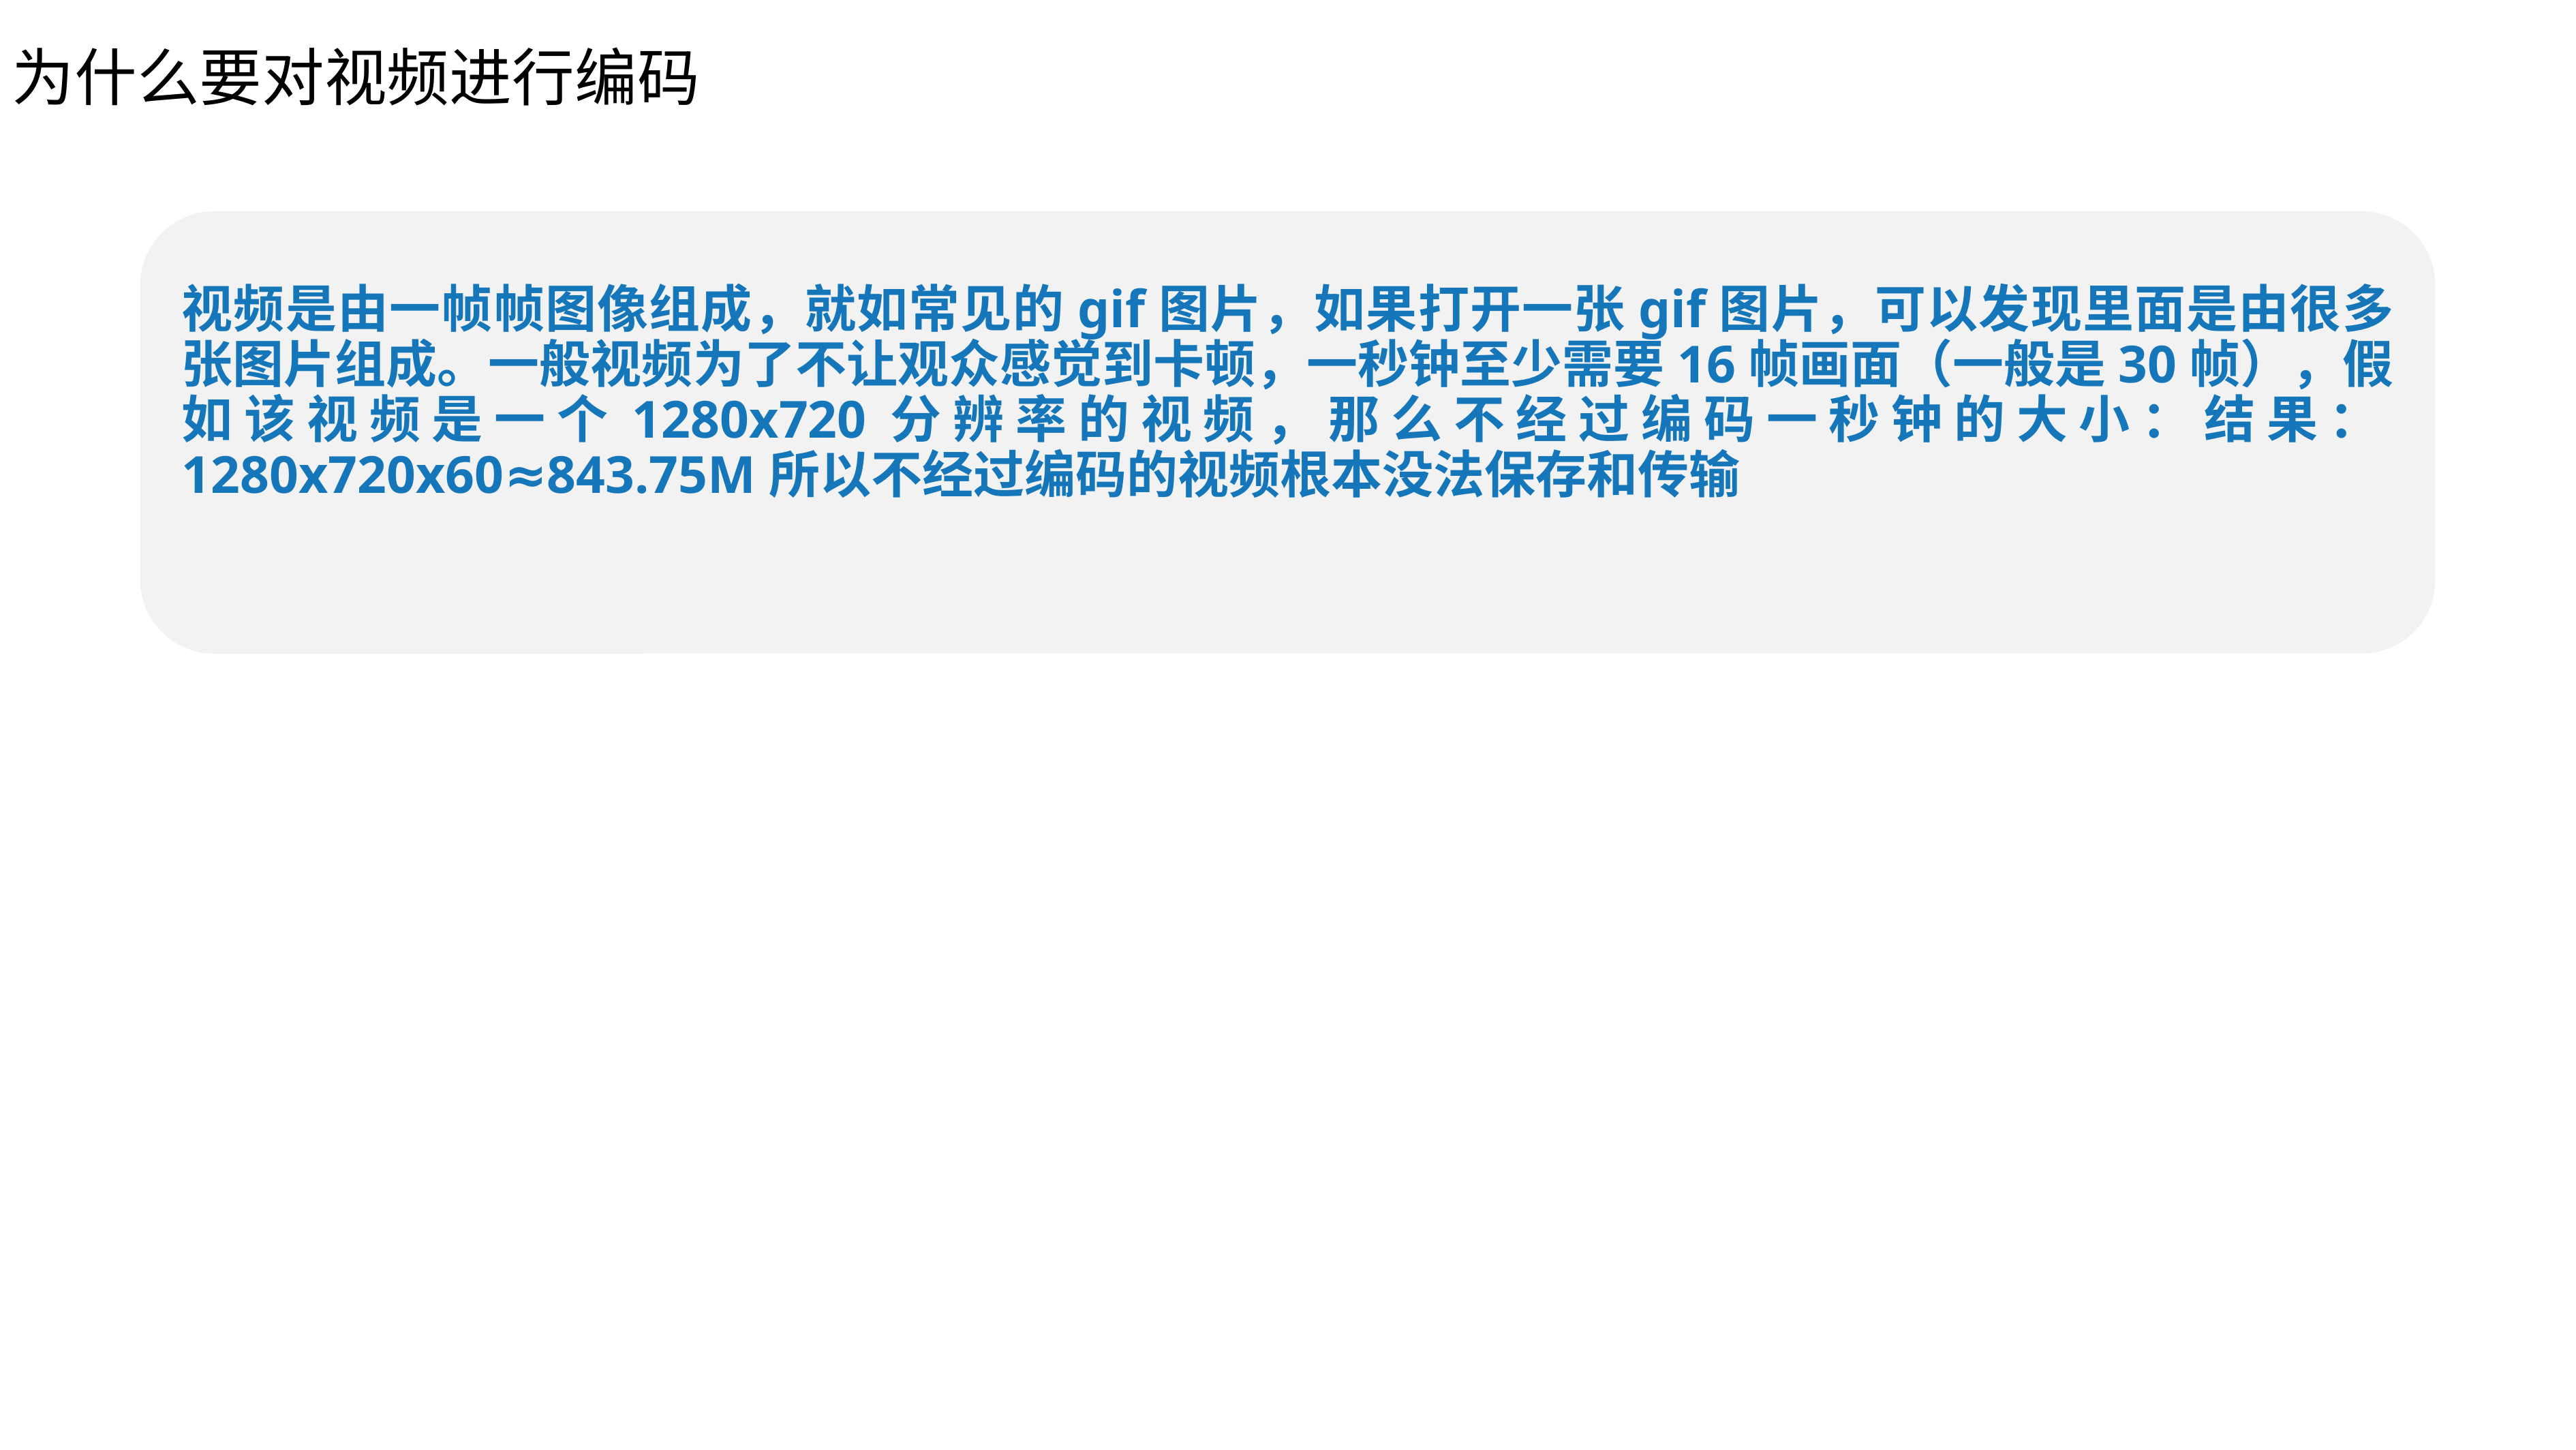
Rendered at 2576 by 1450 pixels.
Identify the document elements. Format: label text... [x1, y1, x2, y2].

title 为什么要对视频进行编码 [1, 0, 1069, 162]
list 视频是由一帧帧图像组成，就如常见的gif图片，如果打开一张gif图片，可以发现里面是由很多张图片组成。一般视频为了不让观众感觉到卡顿，一秒钟至少需要16帧画面（一般是30帧），假如该视频是一个1280x720分辨率的视频，那么不经过编码一秒钟的大小：结果：1280x720x60≈843.75M所以不经过编码的视频根本没法保存和传输 [171, 277, 2404, 654]
text_box [139, 210, 2436, 641]
